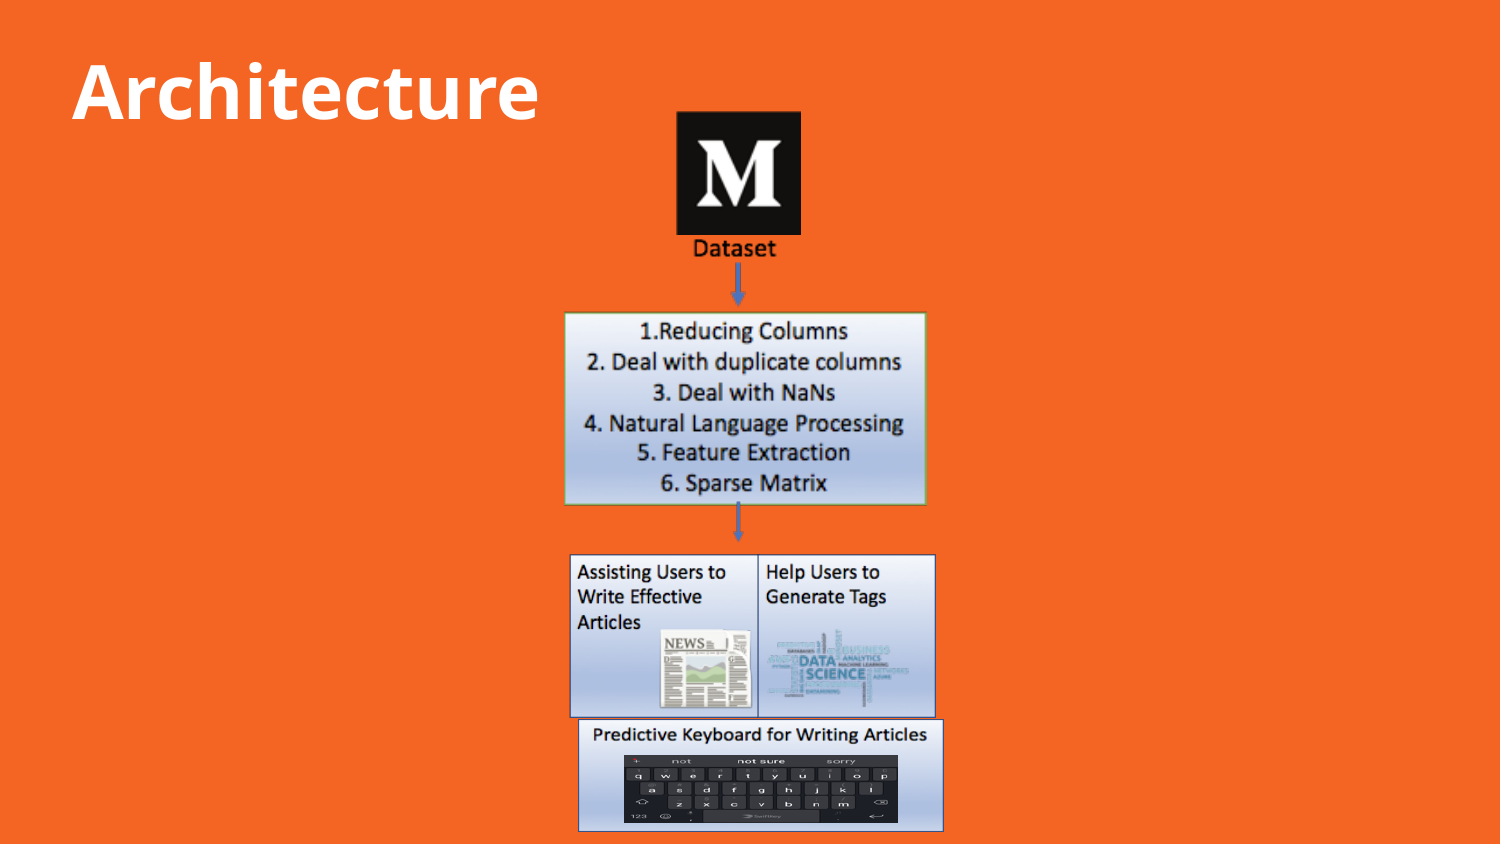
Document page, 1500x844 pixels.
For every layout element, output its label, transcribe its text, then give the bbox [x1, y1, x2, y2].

title Architecture [57, 29, 910, 144]
picture [563, 111, 944, 832]
